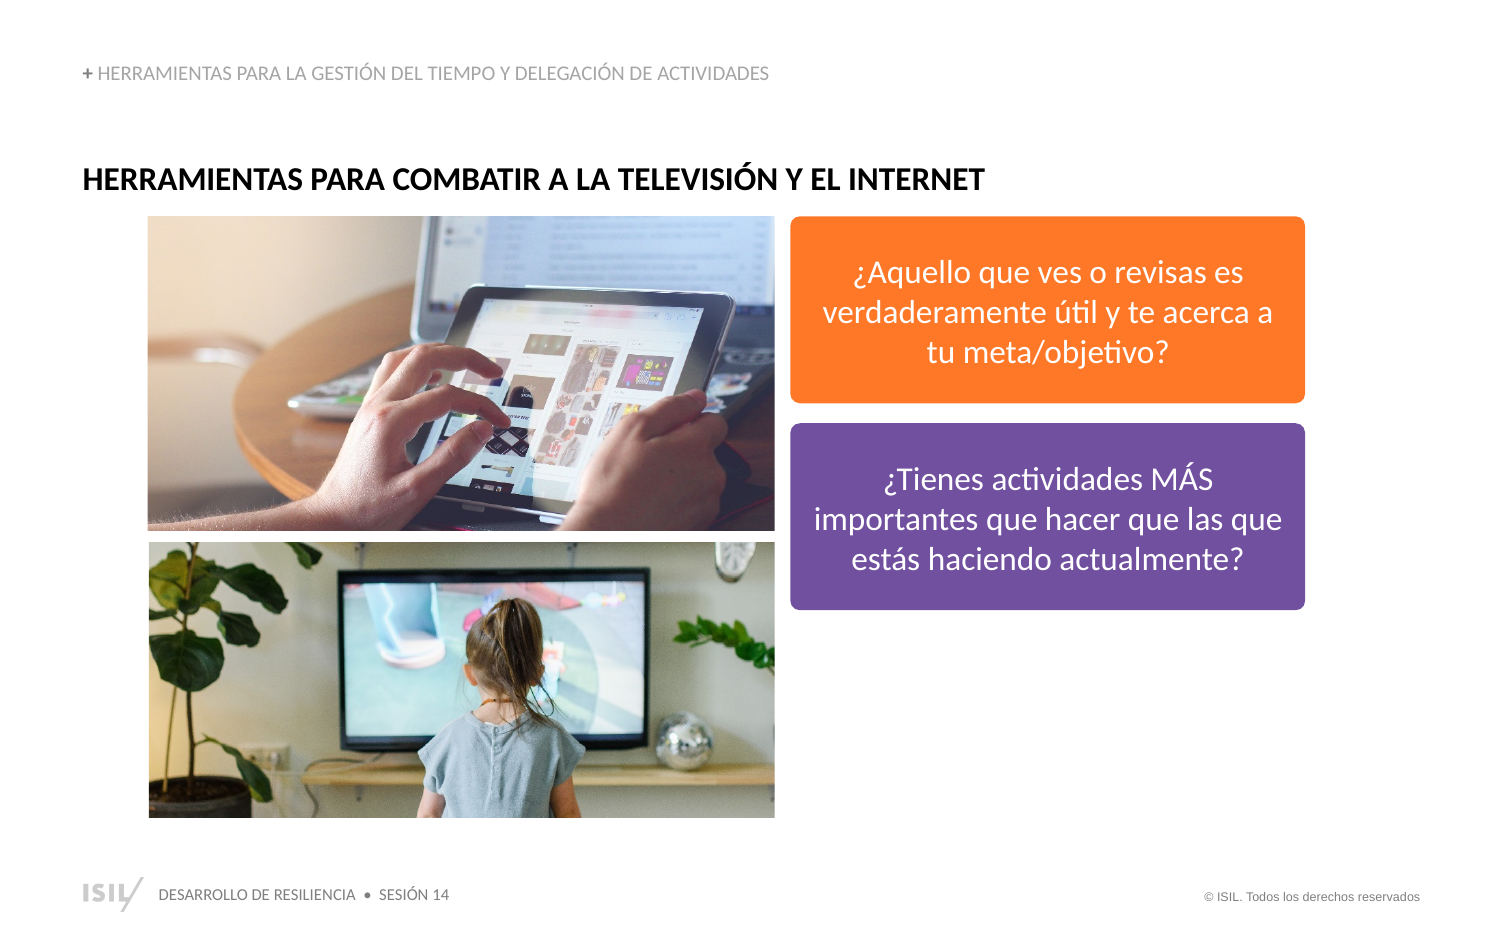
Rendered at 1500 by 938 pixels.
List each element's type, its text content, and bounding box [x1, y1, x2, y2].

text_box + HERRAMIENTAS PARA LA GESTIÓN DEL TIEMPO Y DELEGACIÓN DE ACTIVIDADES [82, 61, 800, 85]
picture [147, 216, 775, 531]
text_box HERRAMIENTAS PARA COMBATIR A LA TELEVISIÓN Y EL INTERNET [82, 157, 1253, 198]
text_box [790, 216, 1306, 611]
picture [148, 542, 776, 818]
